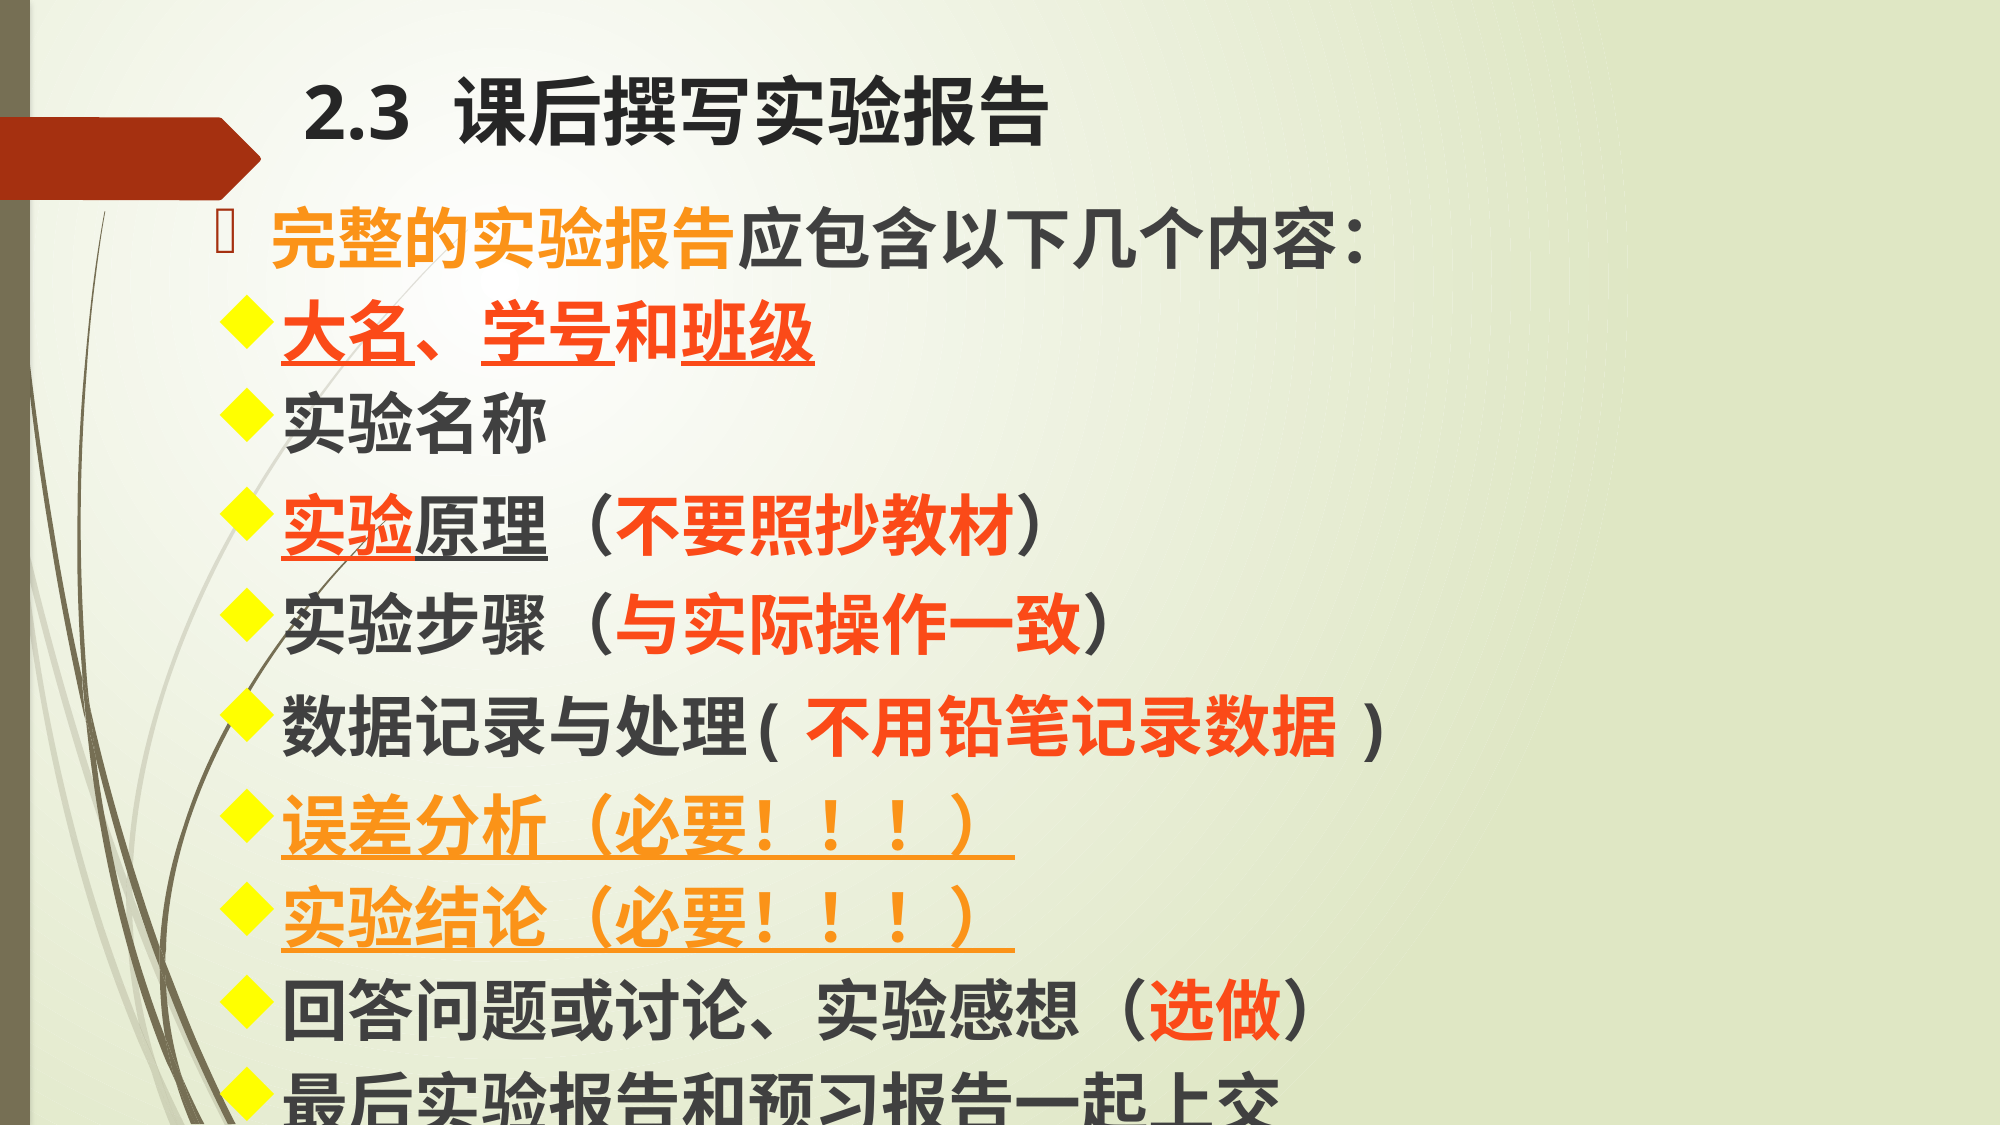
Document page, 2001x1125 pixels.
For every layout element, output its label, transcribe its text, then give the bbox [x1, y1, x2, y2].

list 2.3 课后撰写实验报告 [288, 48, 1175, 198]
text_box 完整的实验报告应包含以下几个内容： 大名、学号和班级 实验名称 实验原理（不要照抄教材） 实验步骤（与实际操作一致） 数据记录与处理(不用铅笔记录数据) 误差分析（必要！！！） 实验结论（必要！！！） 回答问题或讨论、实验感想（选做） 最后实验报告和预习报告一起上交 [199, 198, 1733, 1113]
